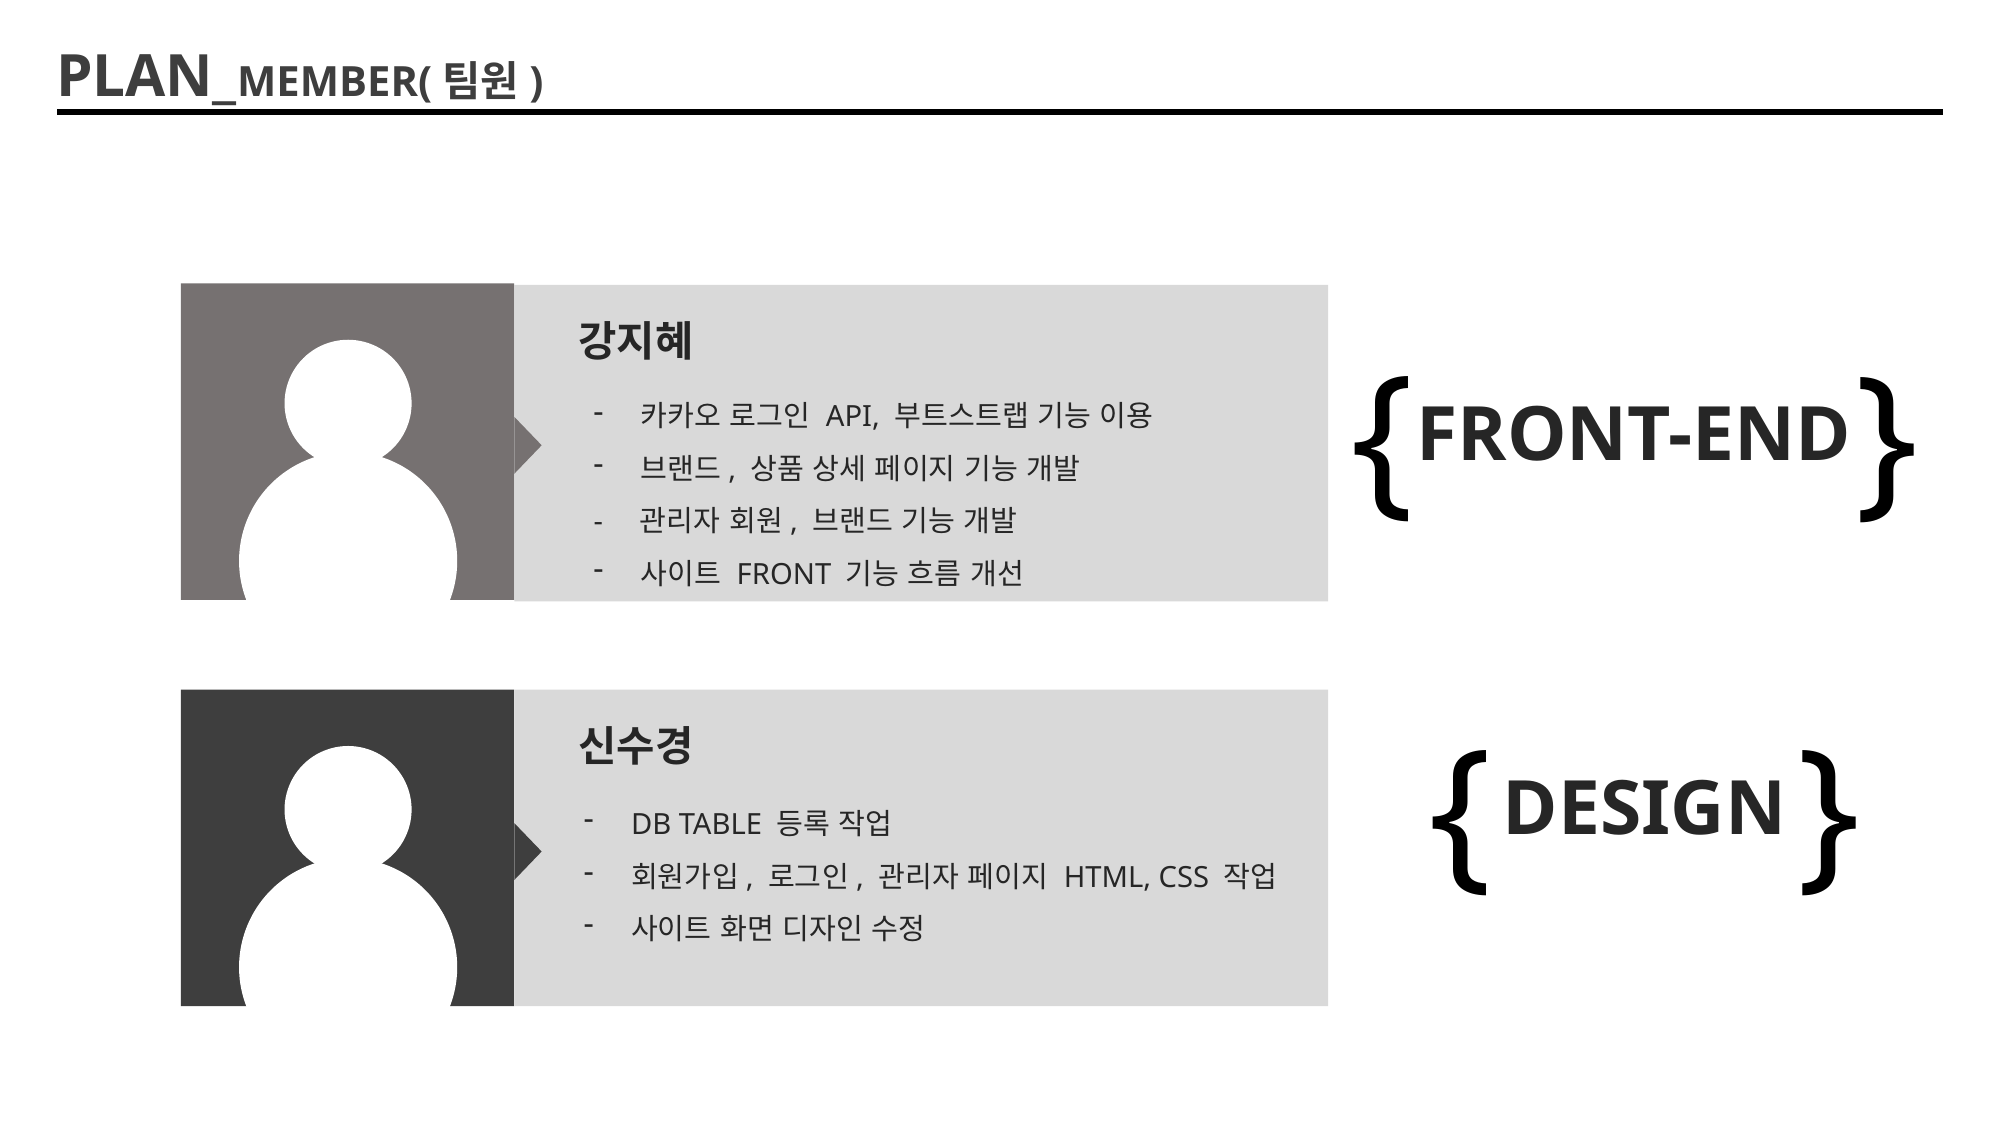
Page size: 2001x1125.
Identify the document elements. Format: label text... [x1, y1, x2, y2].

text_box DB TABLE 등록 작업 회원가입, 로그인, 관리자 페이지 HTML, CSS 작업 사이트 화면 디자인 수정 [569, 780, 1293, 953]
text_box 신수경 [563, 712, 709, 777]
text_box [1340, 320, 1928, 540]
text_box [1419, 695, 1870, 913]
text_box [513, 820, 544, 883]
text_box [180, 283, 542, 600]
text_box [238, 339, 458, 670]
text_box [513, 688, 1329, 1007]
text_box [238, 745, 458, 1077]
text_box 카카오 로그인 API, 부트스트랩 기능 이용 브랜드, 상품 상세 페이지 기능 개발 - 관리자 회원, 브랜드 기능 개발 사이트 FRONT 기능 흐름 개선 [578, 372, 1170, 598]
text_box 강지혜 [563, 306, 709, 372]
text_box PLAN_MEMBER(팀원) [41, 21, 1504, 116]
text_box [513, 284, 1329, 602]
text_box [180, 688, 513, 1007]
